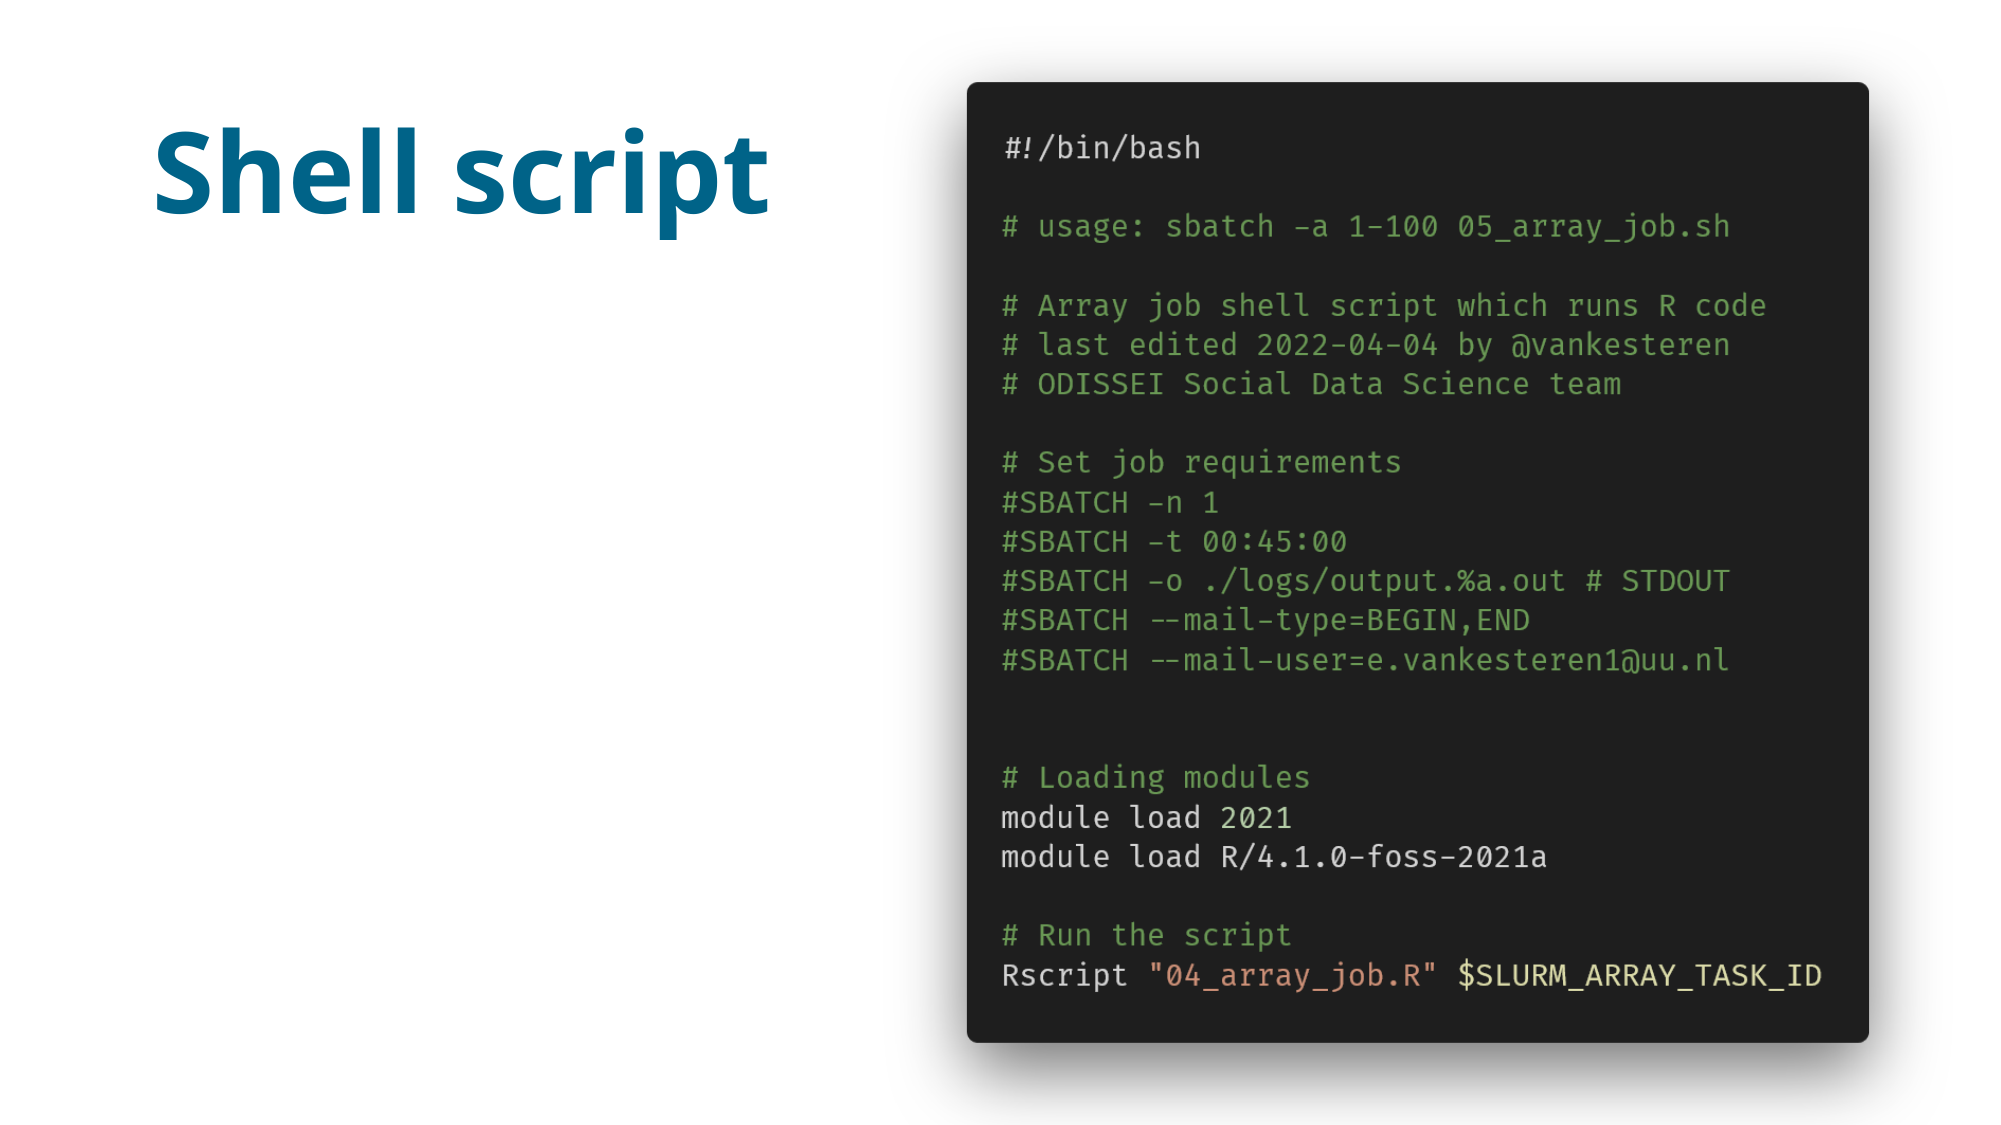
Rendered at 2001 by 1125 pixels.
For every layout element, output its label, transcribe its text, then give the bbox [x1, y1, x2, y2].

picture [806, 0, 2000, 1125]
title Shell script [137, 59, 806, 278]
